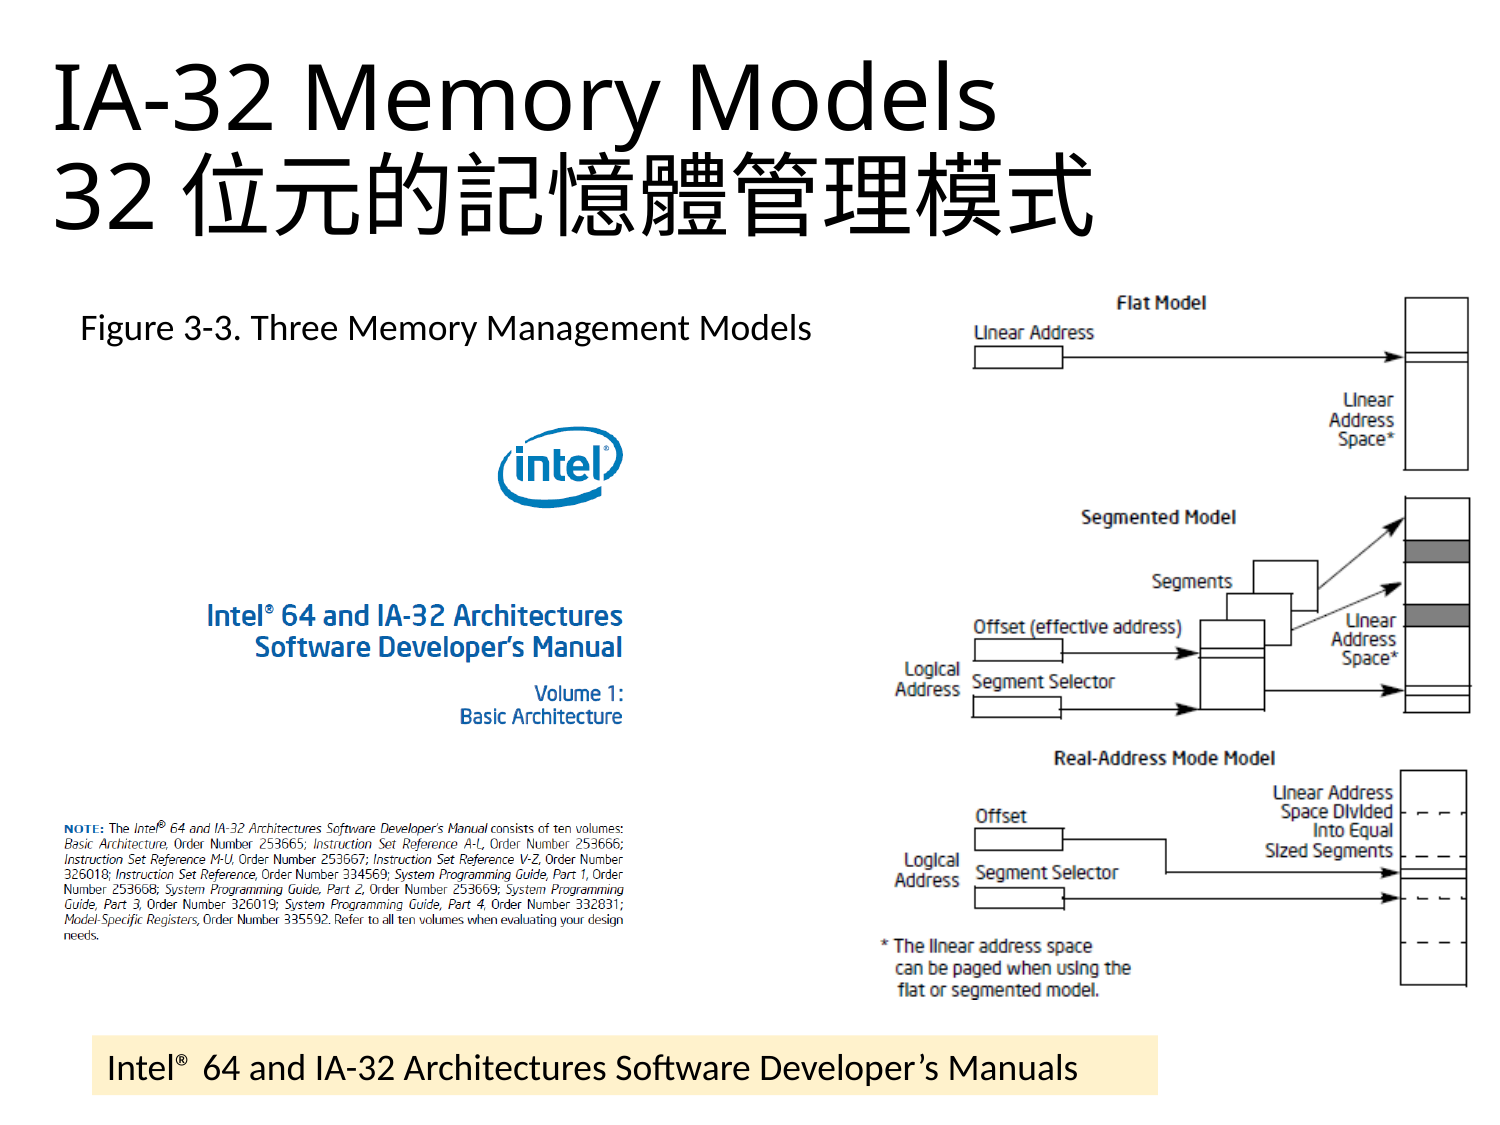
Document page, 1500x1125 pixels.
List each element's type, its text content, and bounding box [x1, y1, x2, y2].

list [37, 395, 652, 978]
text_box Intel® 64 and IA-32 Architectures Software Developer’s Manuals [92, 1035, 1158, 1096]
picture [879, 277, 1480, 1000]
title IA-32 Memory Models 32位元的記憶體管理模式 [37, 41, 1332, 260]
text_box Figure 3-3. Three Memory Management Models [65, 295, 852, 356]
